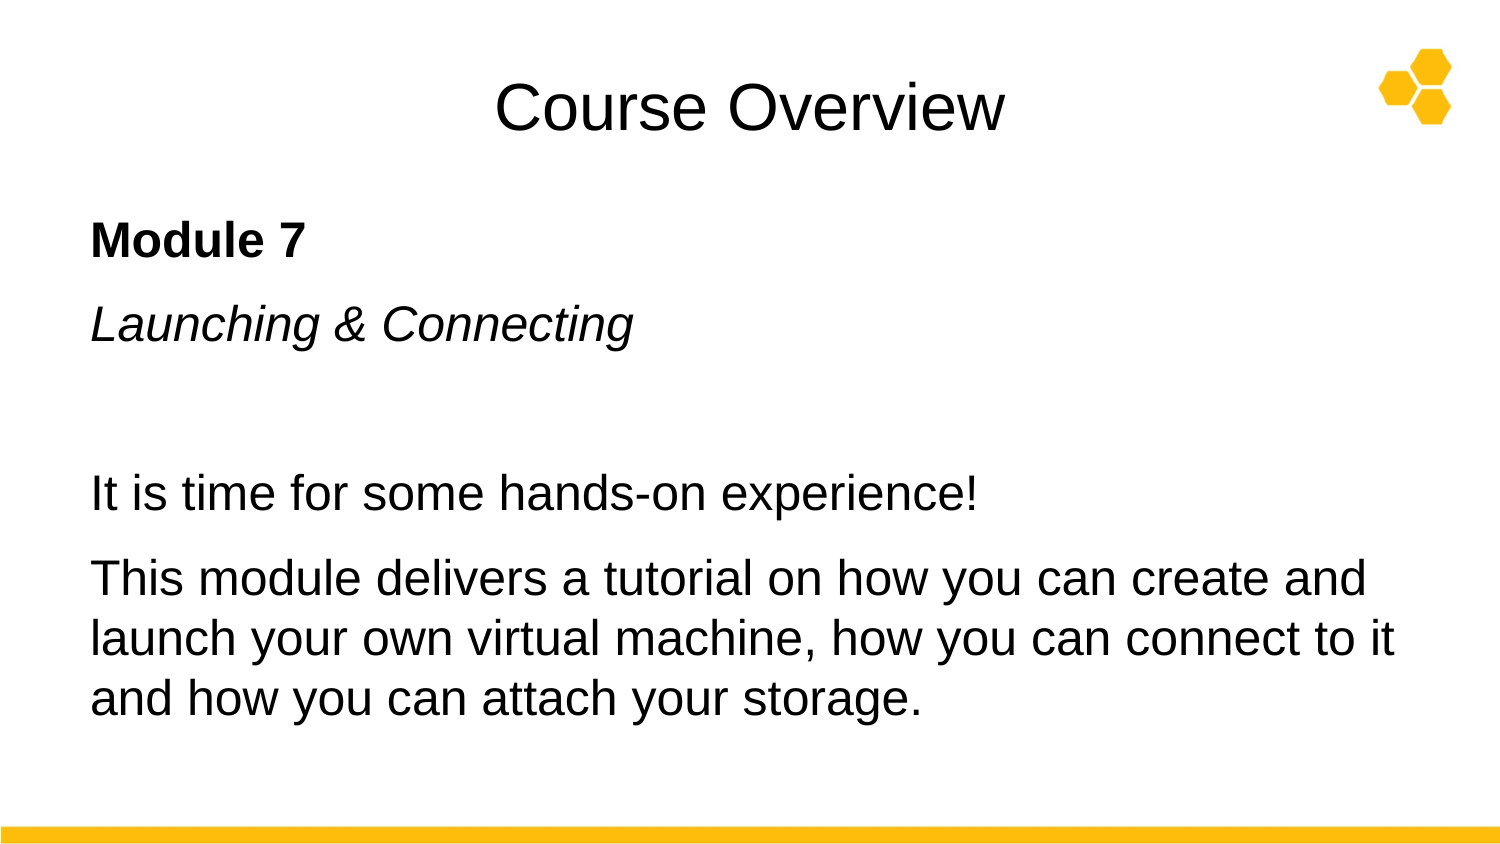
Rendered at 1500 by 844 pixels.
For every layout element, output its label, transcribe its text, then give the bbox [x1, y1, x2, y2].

title Course Overview [75, 33, 1425, 175]
picture [0, 0, 1500, 844]
list Module 7 Launching & Connecting It is time for some hands-on experience! This module delivers a tutorial on how you can create and launch your own virtual machine, how you can connect to it and how you can attach your storage. [75, 199, 1425, 754]
